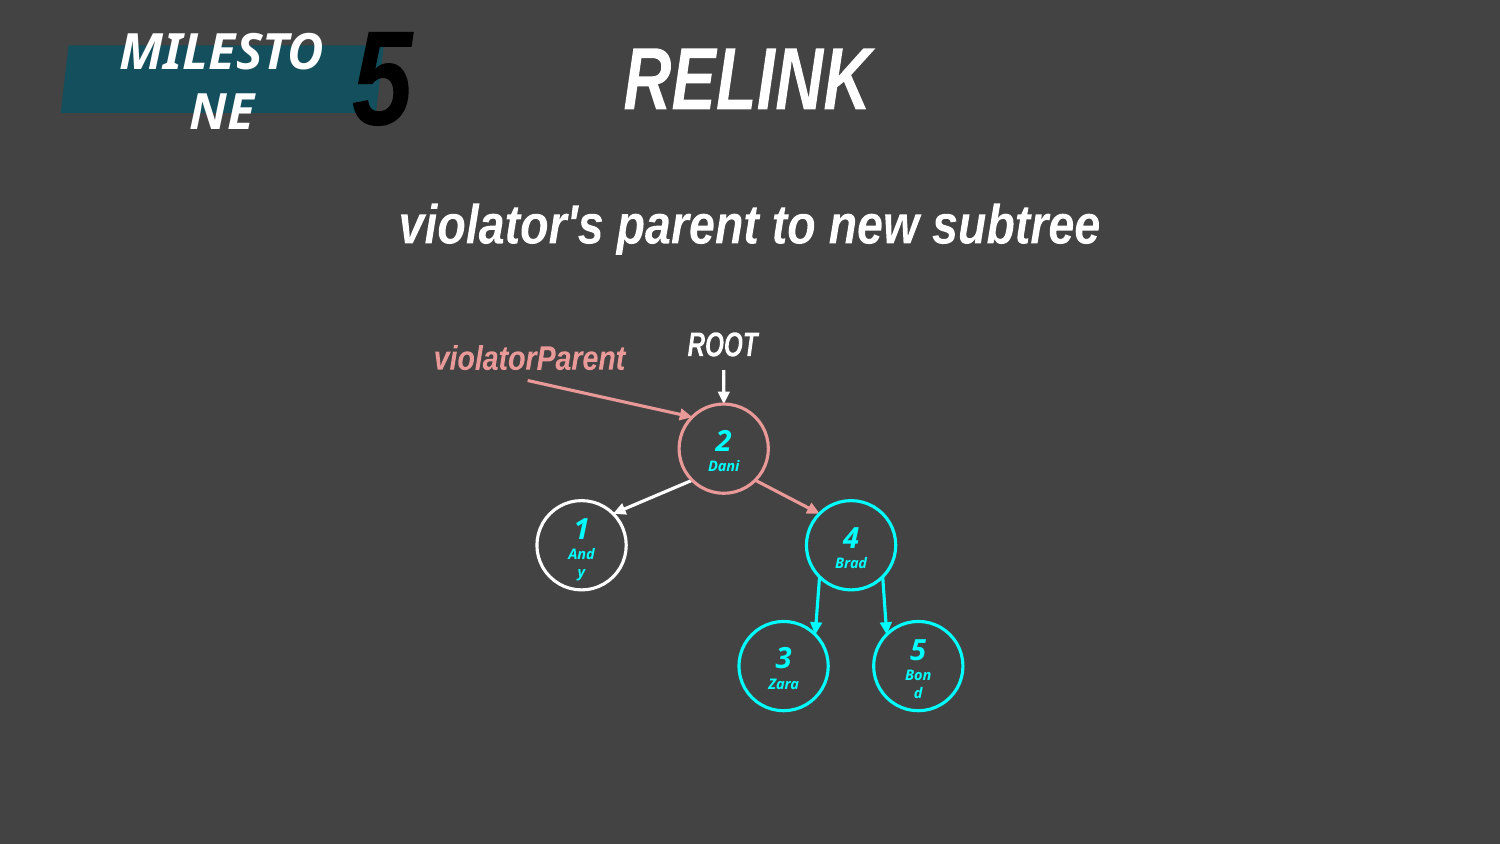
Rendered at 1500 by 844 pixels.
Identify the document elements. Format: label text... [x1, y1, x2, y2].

text_box 1 Andy [536, 500, 627, 590]
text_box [882, 576, 888, 635]
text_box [527, 380, 693, 418]
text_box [814, 576, 820, 635]
text_box 2 Dani [679, 404, 769, 494]
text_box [755, 480, 820, 514]
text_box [612, 480, 693, 514]
text_box 5 Bond [873, 621, 963, 711]
text_box 4 Brad [806, 500, 896, 590]
text_box 3 Zara [738, 621, 829, 711]
text_box MILESTONE [60, 45, 384, 113]
